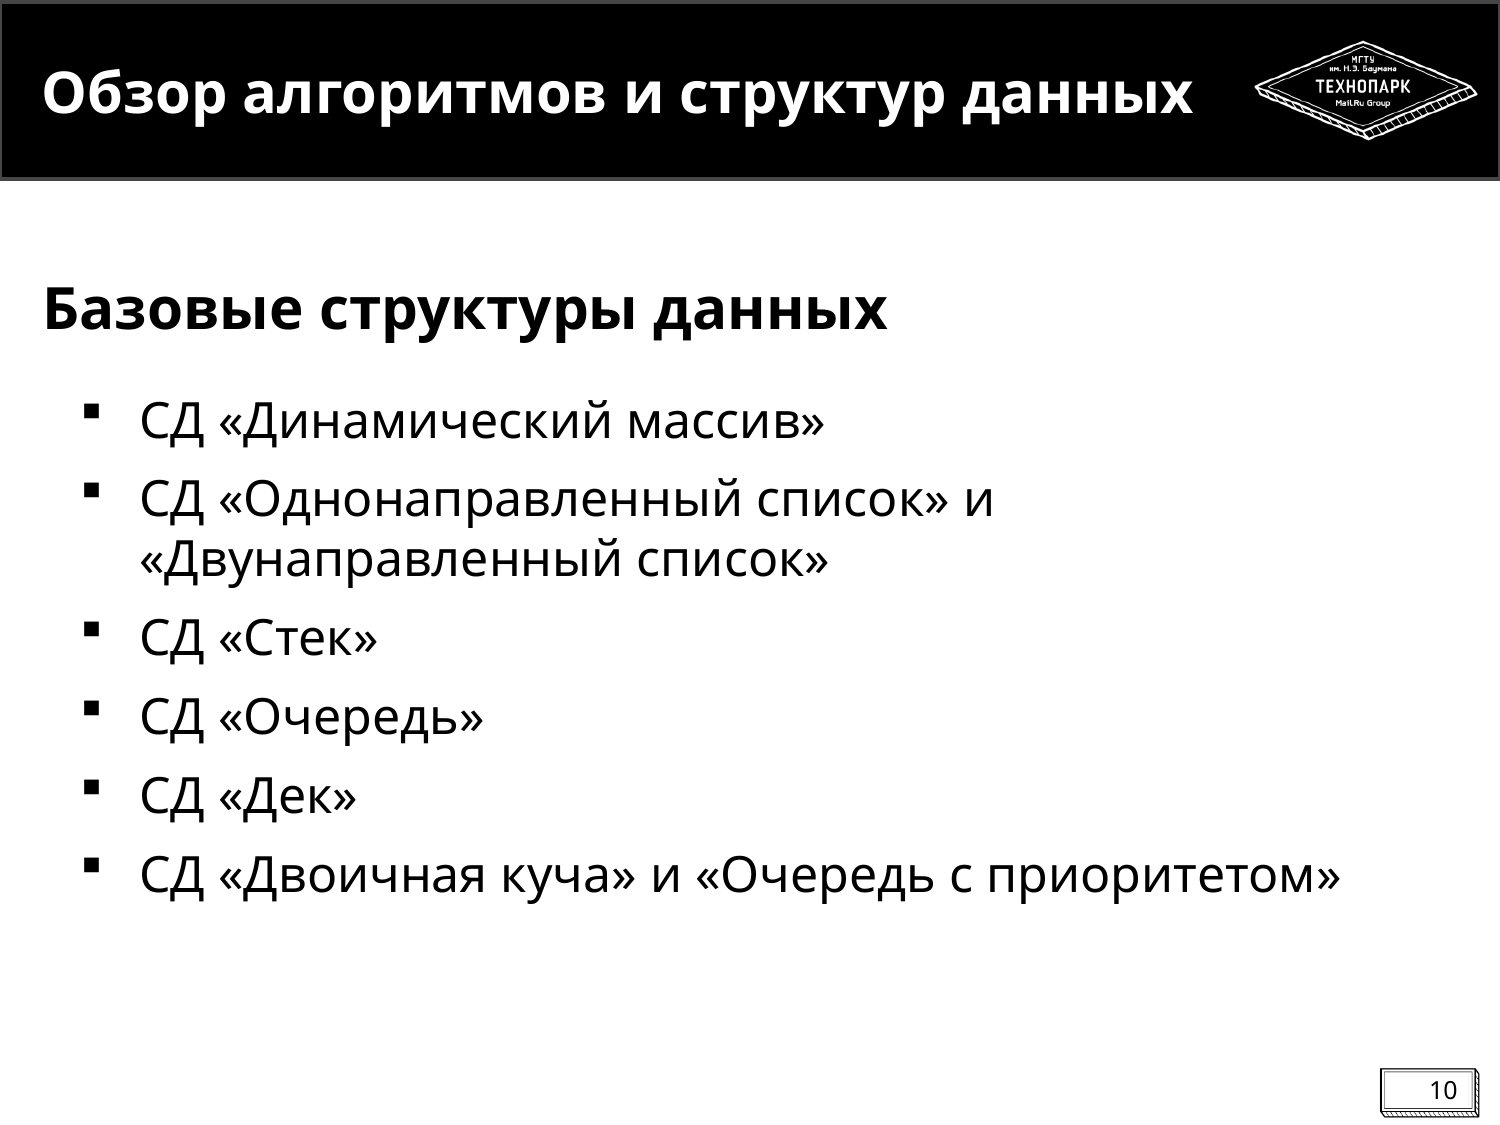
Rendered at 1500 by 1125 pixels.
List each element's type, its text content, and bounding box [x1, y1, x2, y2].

picture [1250, 19, 1492, 162]
list СД «Динамический массив» СД «Однонаправленный список» и «Двунаправленный список» СД «Стек» СД «Очередь» СД «Дек» СД «Двоичная куча» и «Очередь с приоритетом» [65, 380, 1477, 1050]
picture [1366, 1060, 1495, 1125]
slide_number 10 [1130, 1069, 1473, 1114]
title Обзор алгоритмов и структур данных [26, 15, 1250, 166]
list Базовые структуры данных [27, 262, 1479, 357]
